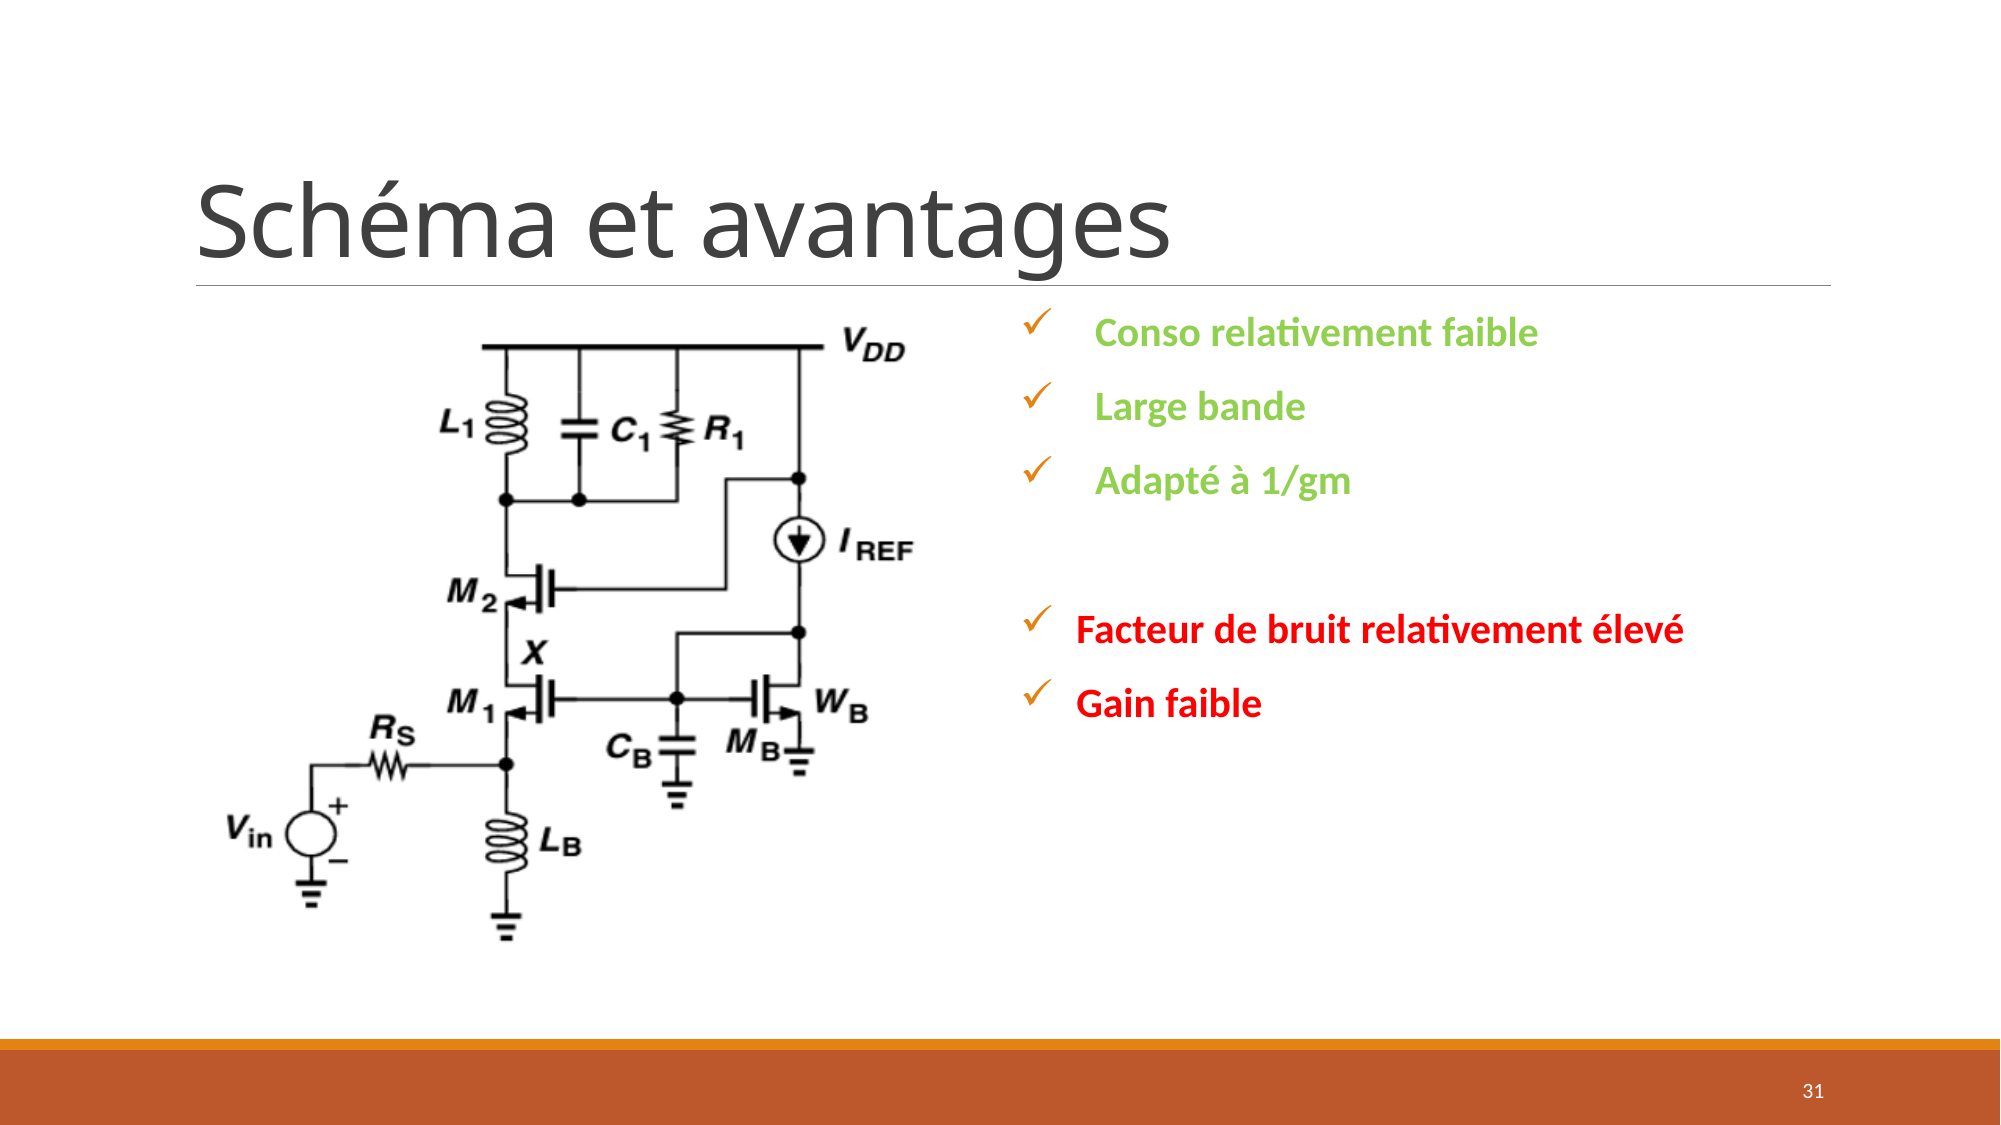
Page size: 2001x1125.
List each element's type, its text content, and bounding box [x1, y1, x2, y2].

title Schéma et avantages [180, 47, 1830, 285]
slide_number 31 [1624, 1059, 1840, 1120]
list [218, 303, 938, 963]
list Conso relativement faible Large bande Adapté à 1/gm Facteur de bruit relativement élevé Gain faible [1020, 302, 1830, 963]
